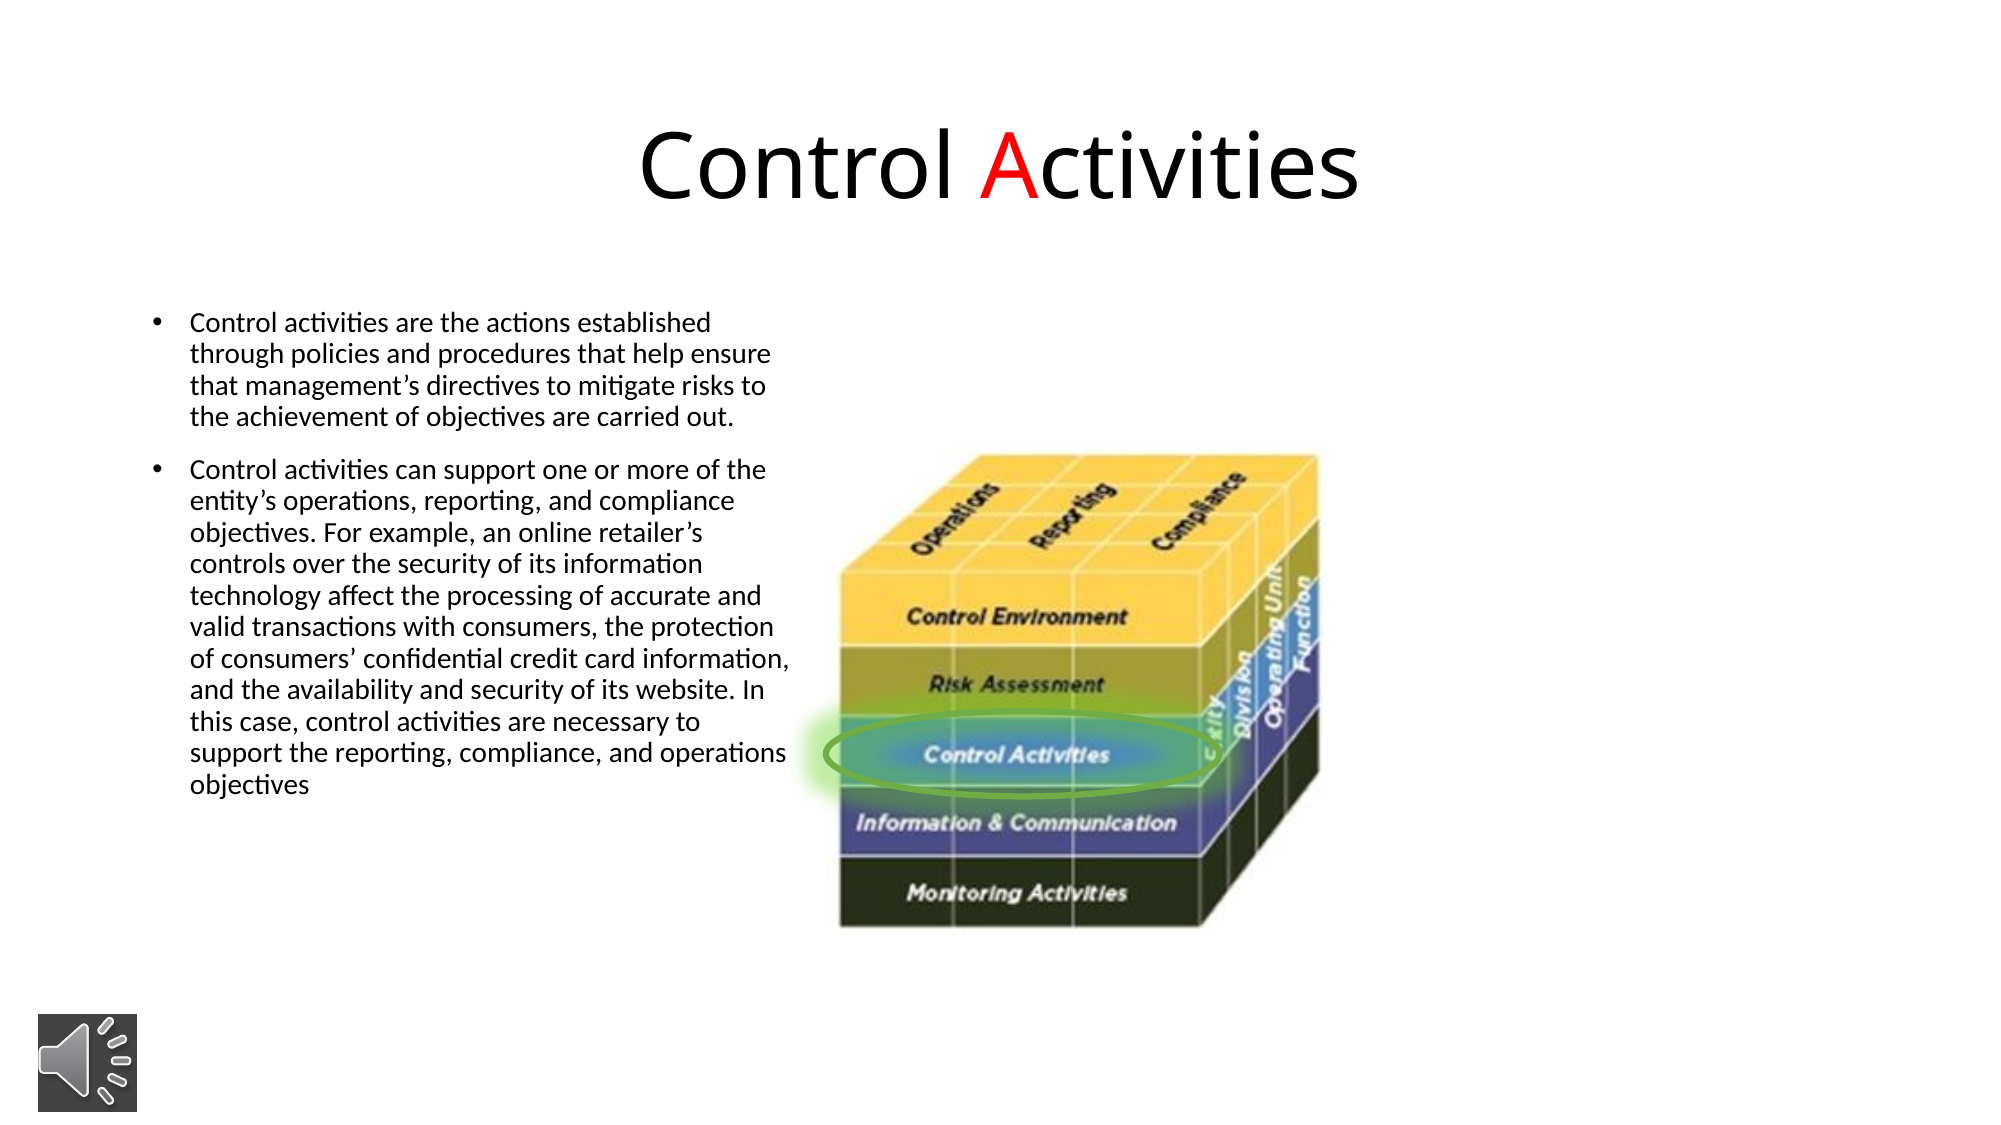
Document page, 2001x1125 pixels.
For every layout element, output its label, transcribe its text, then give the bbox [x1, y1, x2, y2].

picture [37, 1013, 138, 1114]
picture [825, 445, 1329, 934]
list Control activities are the actions established through policies and procedures that help ensure that management’s directives to mitigate risks to the achievement of objectives are carried out. Control activities can support one or more of the entity’s operations, reporting, and compliance objectives. For example, an online retailer’s controls over the security of its information technology affect the processing of accurate and valid transactions with consumers, the protection of consumers’ confidential credit card information, and the availability and security of its website. In this case, control activities are necessary to support the reporting, compliance, and operations objectives [137, 299, 811, 1014]
title Control Activities [137, 59, 1863, 278]
